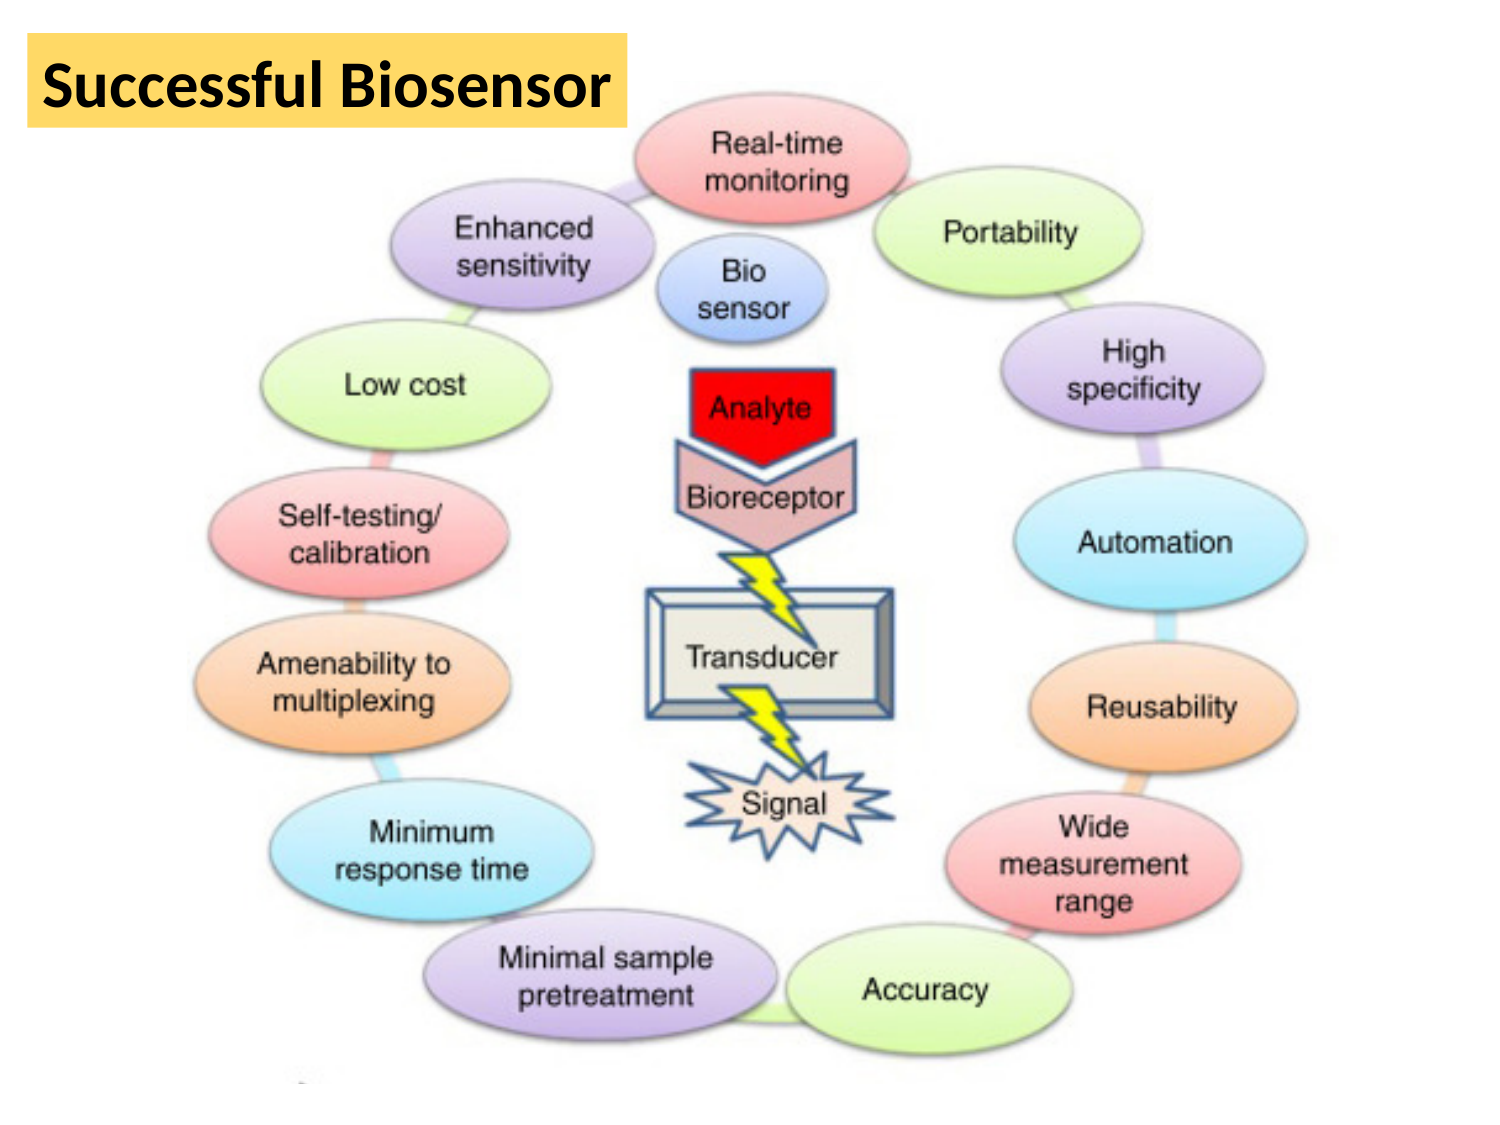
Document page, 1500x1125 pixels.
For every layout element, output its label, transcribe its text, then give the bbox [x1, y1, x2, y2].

text_box Successful Biosensor [27, 33, 628, 128]
picture [186, 80, 1339, 1084]
